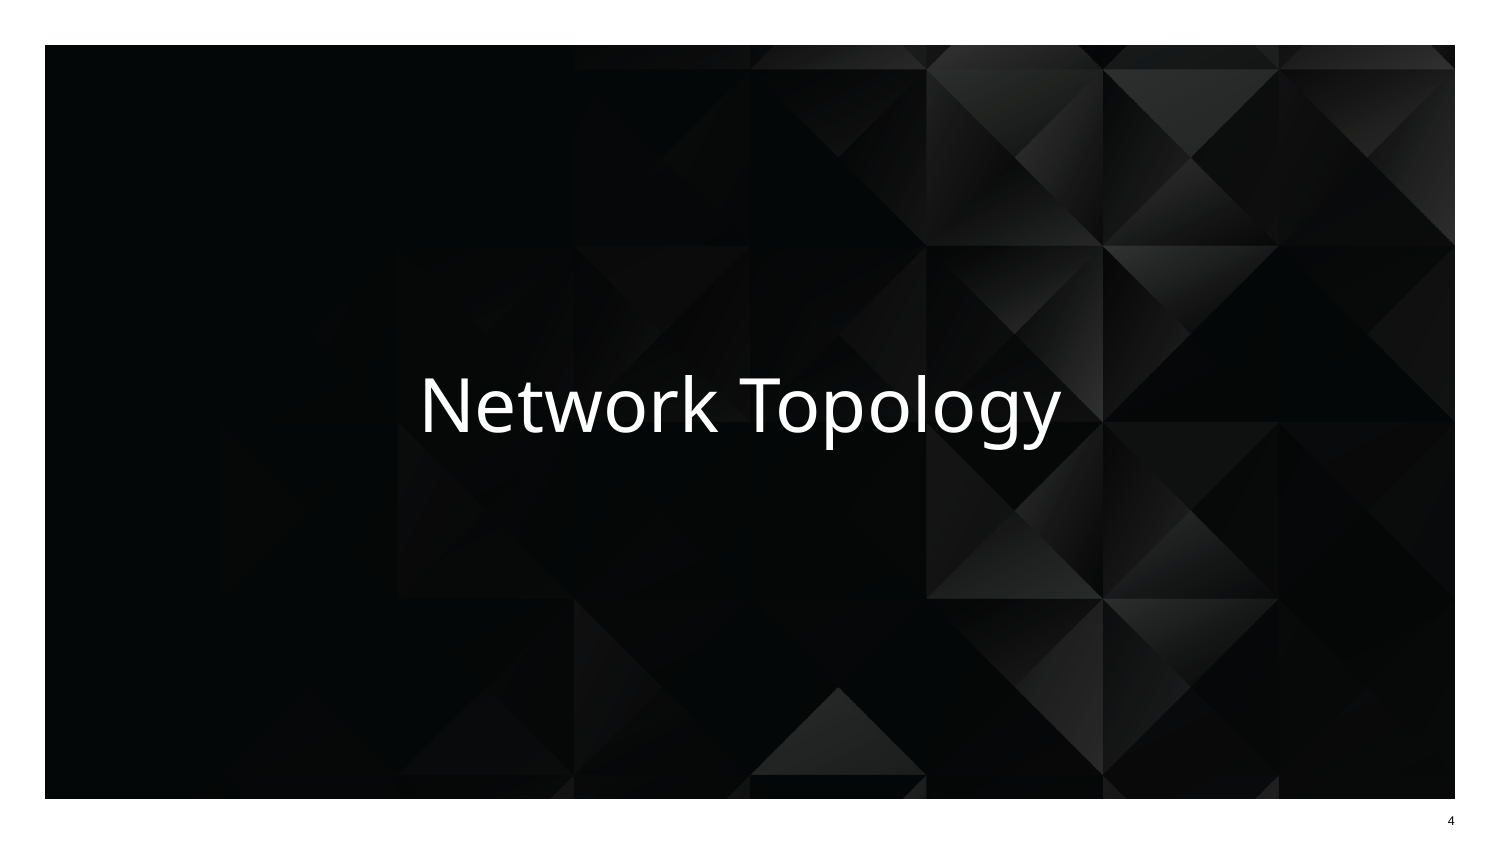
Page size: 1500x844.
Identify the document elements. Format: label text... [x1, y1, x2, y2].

title Network Topology [45, 342, 1455, 473]
picture [45, 45, 1455, 342]
text_box 4 [1411, 813, 1455, 831]
picture [45, 473, 1455, 799]
